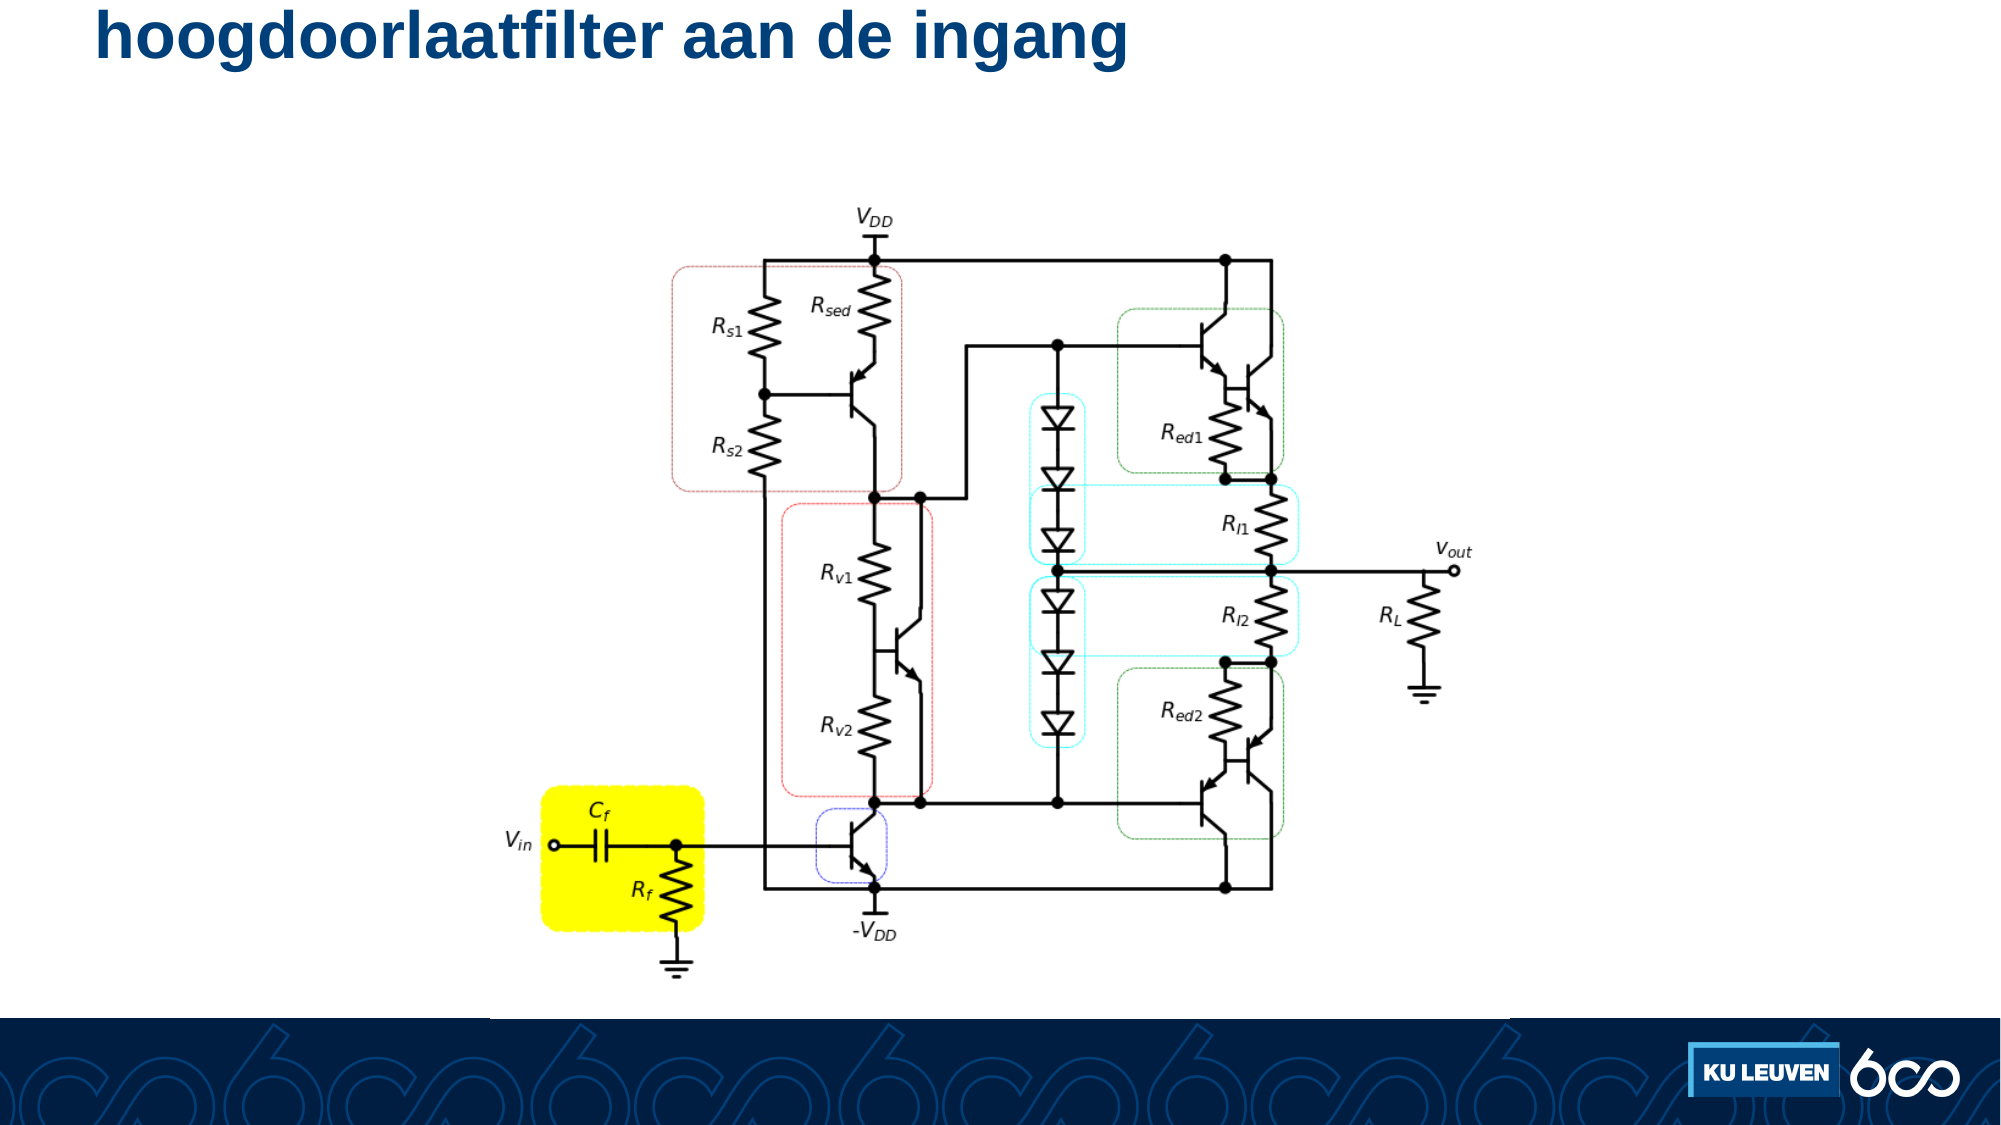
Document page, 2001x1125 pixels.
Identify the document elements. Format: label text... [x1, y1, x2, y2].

title hoogdoorlaatfilter aan de ingang [94, 0, 1906, 108]
picture [0, 193, 2001, 1125]
